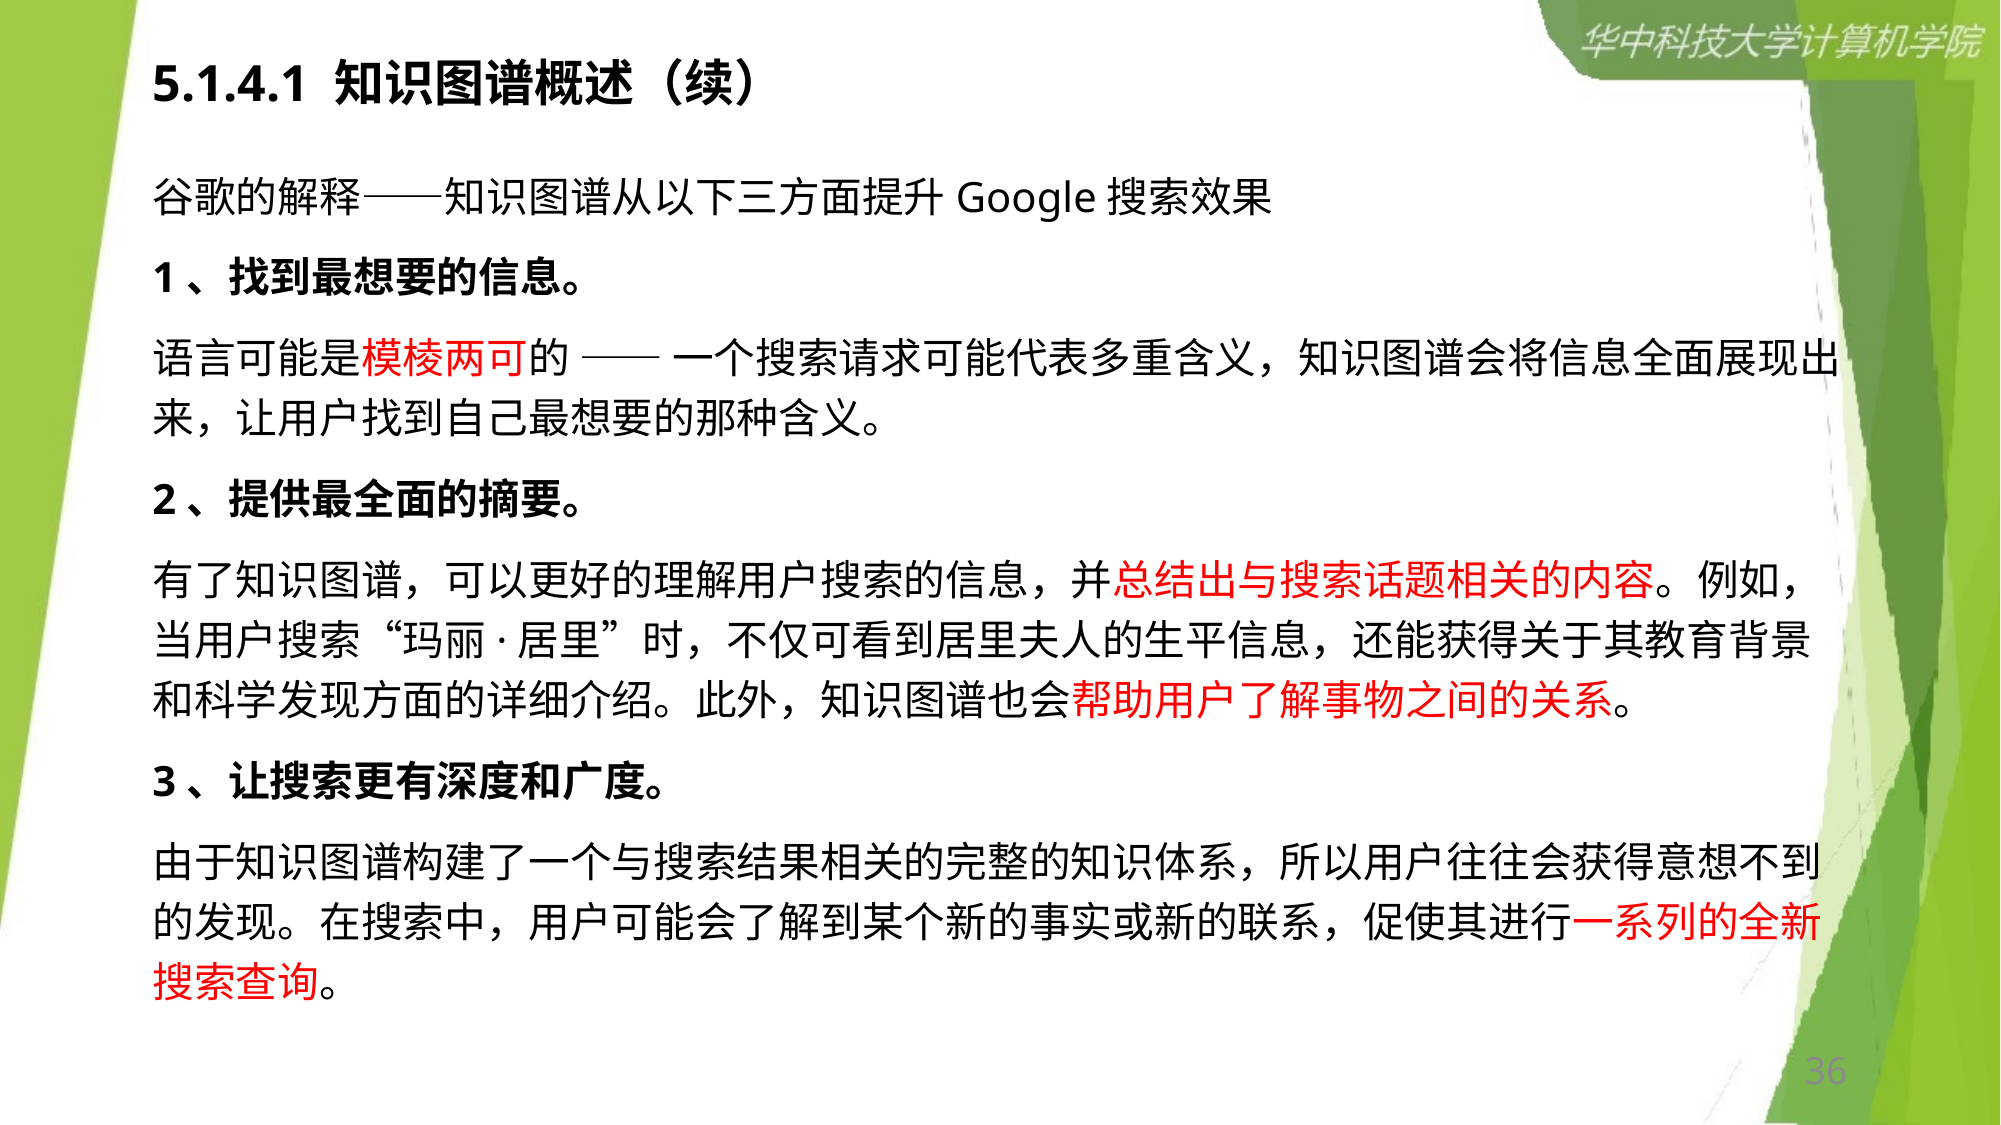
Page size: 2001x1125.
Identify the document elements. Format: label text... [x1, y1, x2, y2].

list 谷歌的解释——知识图谱从以下三方面提升Google搜索效果 1、找到最想要的信息。 语言可能是模棱两可的 —— 一个搜索请求可能代表多重含义，知识图谱会将信息全面展现出来，让用户找到自己最想要的那种含义。 2、提供最全面的摘要。 有了知识图谱，可以更好的理解用户搜索的信息，并总结出与搜索话题相关的内容。例如，当用户搜索“玛丽·居里”时，不仅可看到居里夫人的生平信息，还能获得关于其教育背景和科学发现方面的详细介绍。此外，知识图谱也会帮助用户了解事物之间的关系。 3、让搜索更有深度和广度。 由于知识图谱构建了一个与搜索结果相关的完整的知识体系，所以用户往往会获得意想不到的发现。在搜索中，用户可能会了解到某个新的事实或新的联系，促使其进行一系列的全新搜索查询。 [137, 152, 1863, 1045]
slide_number 36 [1412, 1042, 1863, 1103]
title 5.1.4.1 知识图谱概述（续） [137, 18, 1863, 152]
picture [0, 0, 2001, 1125]
